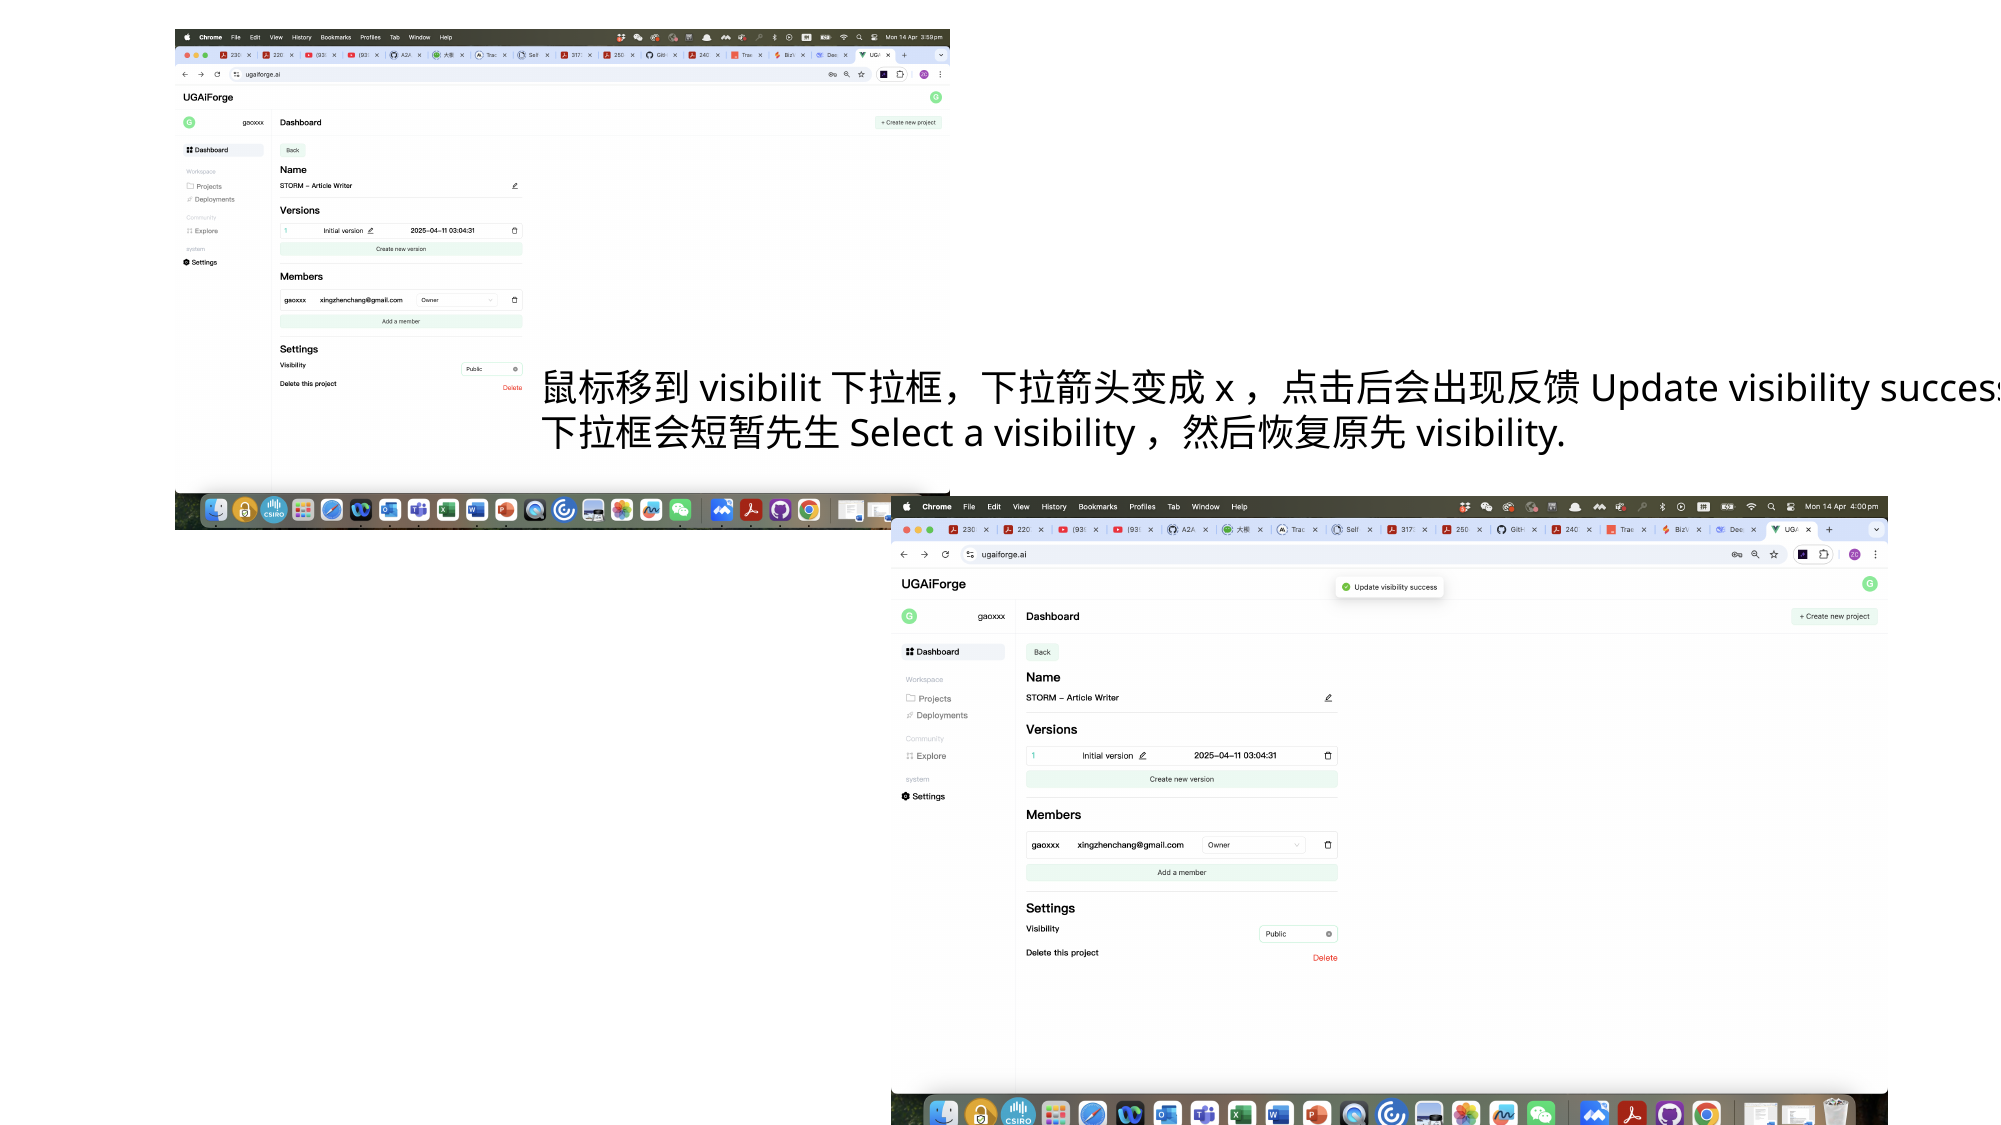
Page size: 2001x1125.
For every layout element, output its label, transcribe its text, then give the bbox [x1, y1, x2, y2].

picture [175, 28, 1889, 1125]
text_box 鼠标移到visibilit下拉框，下拉箭头变成x，点击后会出现反馈Update visibility successfully 下拉框会短暂先生Select a visibility，然后恢复原先visibility. [950, 356, 2000, 462]
